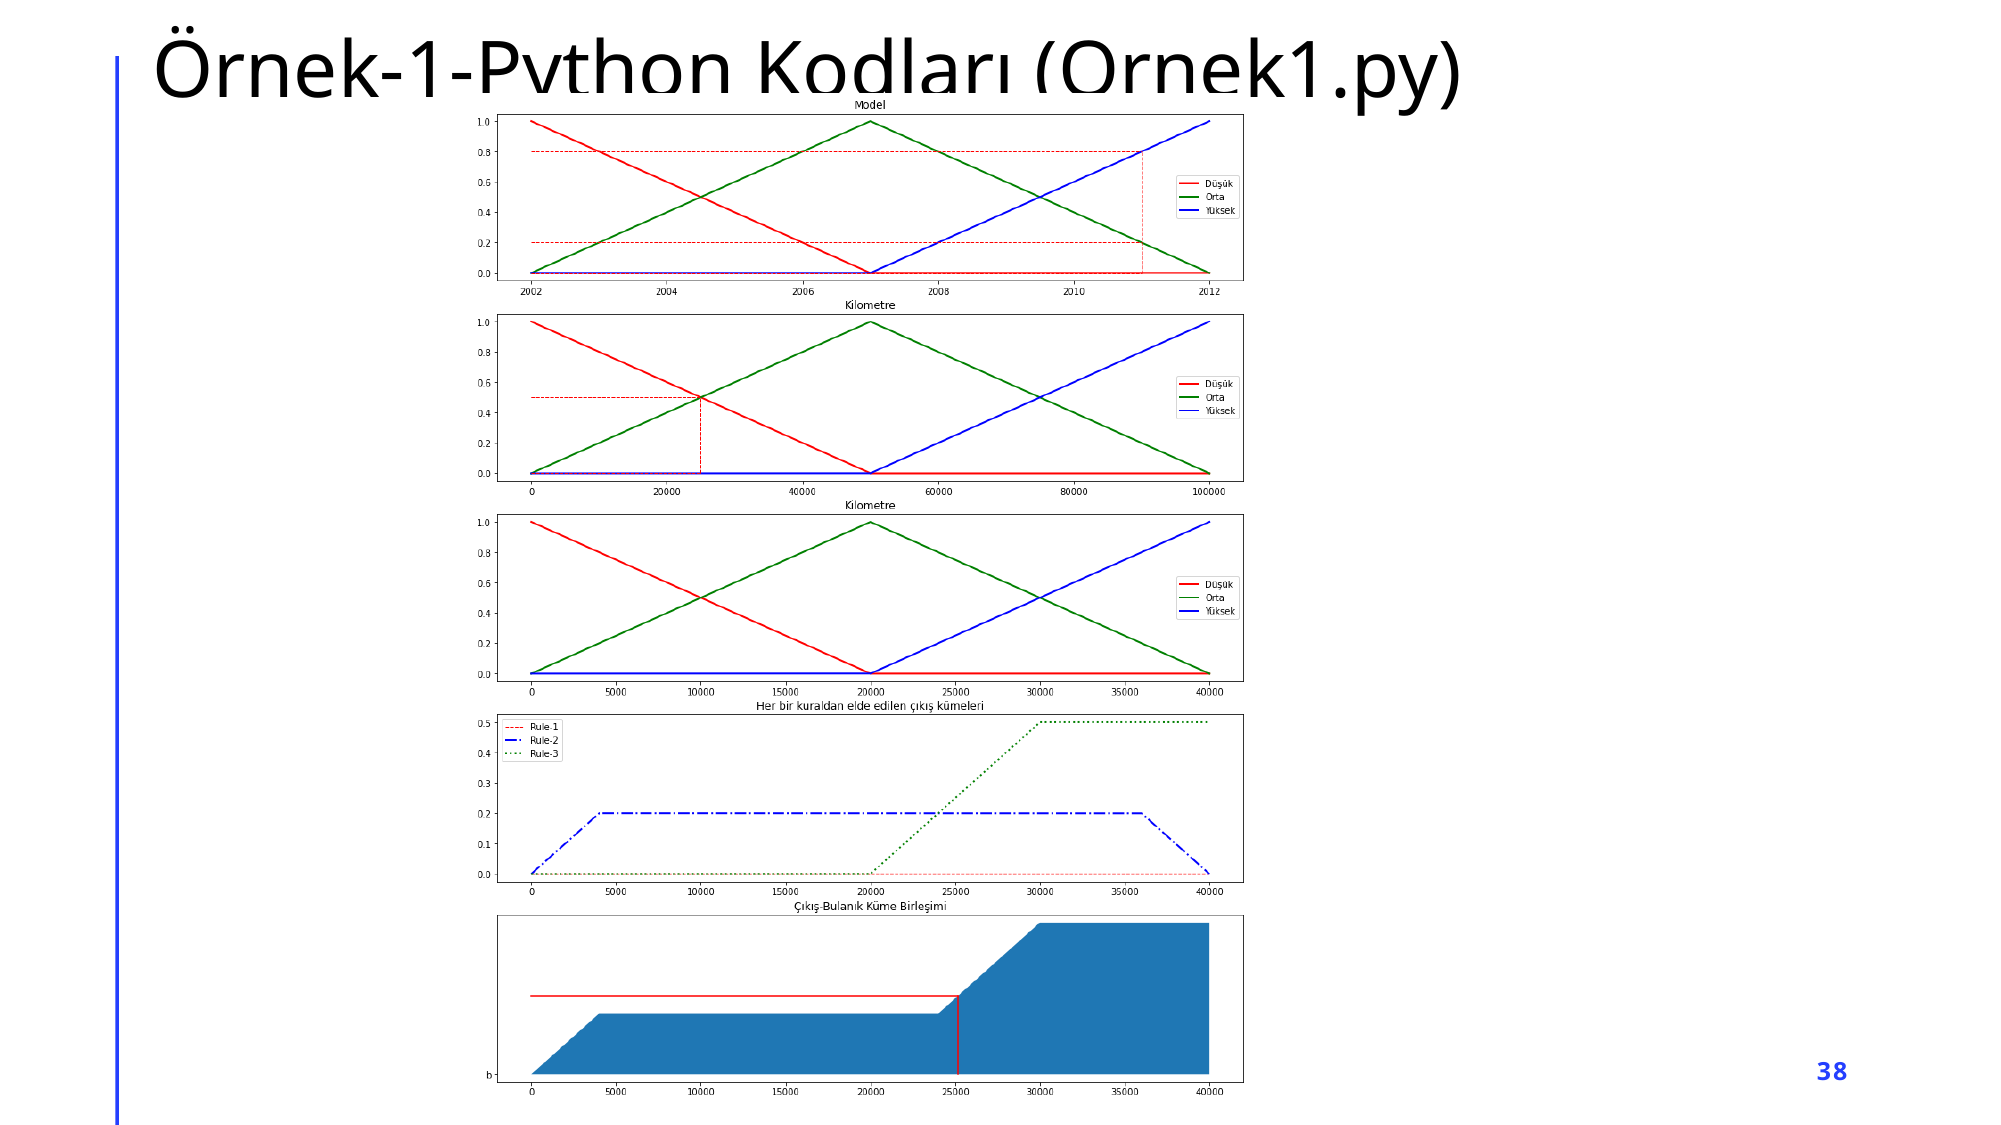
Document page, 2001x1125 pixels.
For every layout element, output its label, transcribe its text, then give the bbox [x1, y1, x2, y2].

title Örnek-1-Python Kodları (Ornek1.py) [137, 22, 1863, 123]
slide_number 38 [1412, 1042, 1863, 1103]
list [470, 93, 1249, 1103]
